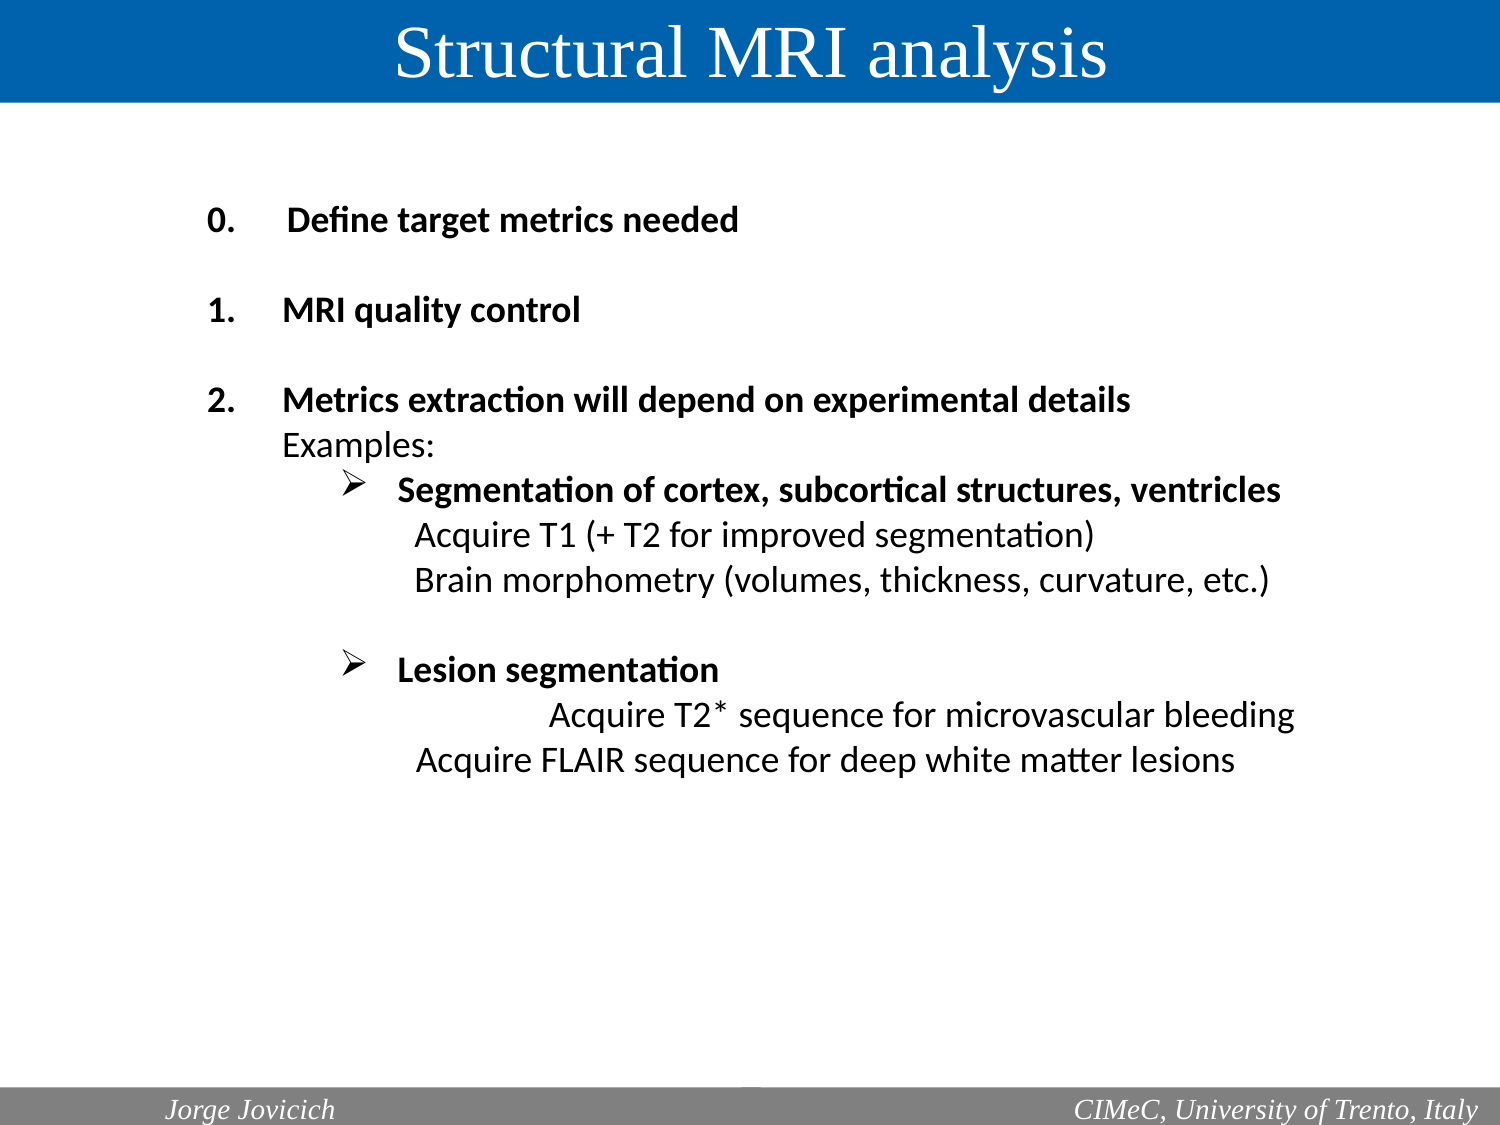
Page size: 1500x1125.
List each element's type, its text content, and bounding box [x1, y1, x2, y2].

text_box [0, 1087, 1500, 1125]
text_box Structural MRI analysis [0, 0, 1500, 105]
text_box 0. Define target metrics needed MRI quality control Metrics extraction will depend on experimental details Examples: Segmentation of cortex, subcortical structures, ventricles Acquire T1 (+ T2 for improved segmentation) Brain morphometry (volumes, thickness, curvature, etc.) Lesion segmentation Acquire T2* sequence for microvascular bleeding Acquire FLAIR sequence for deep white matter lesions [192, 187, 1311, 833]
